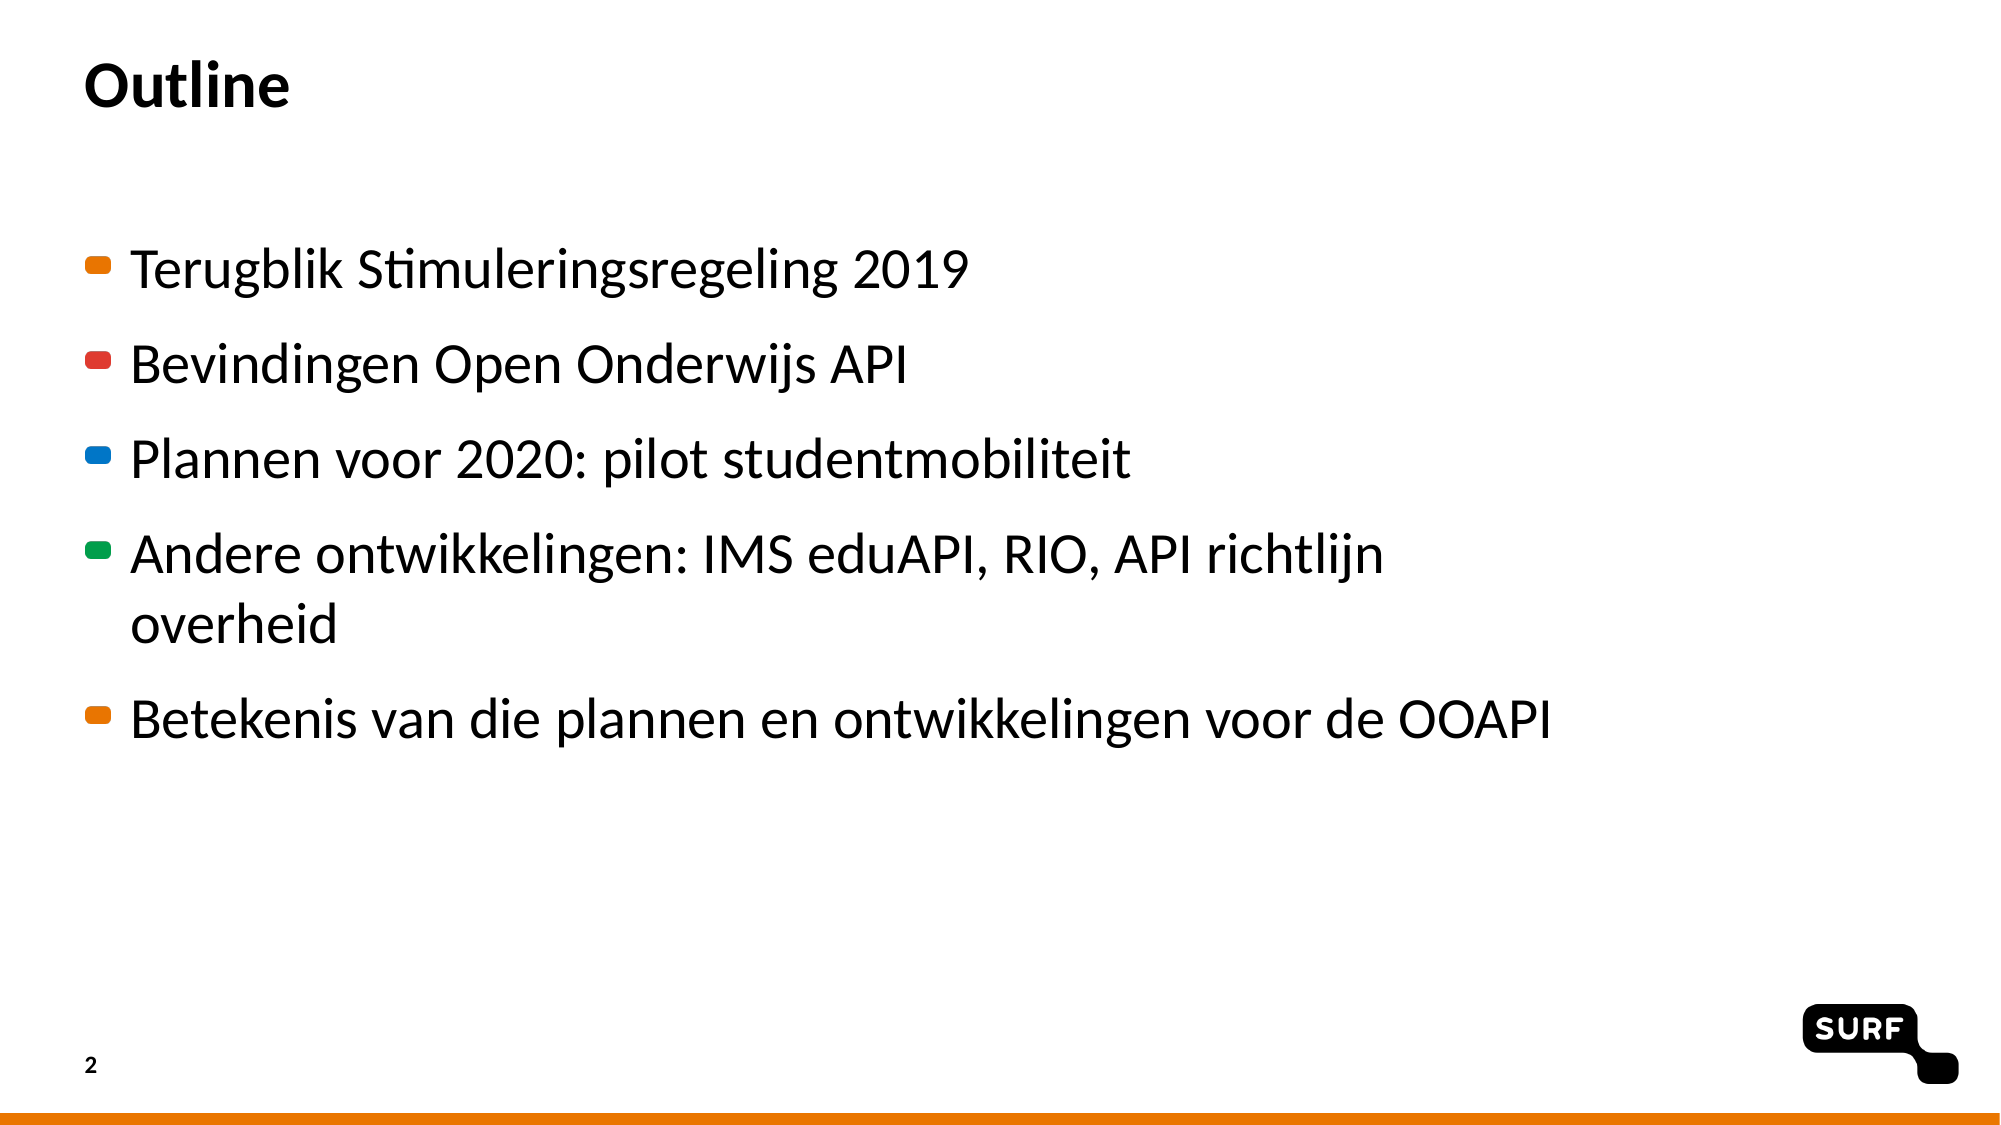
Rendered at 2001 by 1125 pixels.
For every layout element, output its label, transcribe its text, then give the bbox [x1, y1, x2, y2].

picture [85, 694, 111, 736]
picture [85, 339, 111, 381]
picture [85, 434, 111, 476]
list Terugblik Stimuleringsregeling 2019 Bevindingen Open Onderwijs API Plannen voor 2020: pilot studentmobiliteit Andere ontwikkelingen: IMS eduAPI, RIO, API richtlijn overheid Betekenis van die plannen en ontwikkelingen voor de OOAPI [85, 229, 1558, 961]
picture [85, 529, 111, 571]
picture [1802, 1004, 1959, 1084]
picture [85, 244, 111, 286]
title Outline [85, 44, 1914, 144]
slide_number 2 [84, 1045, 149, 1082]
